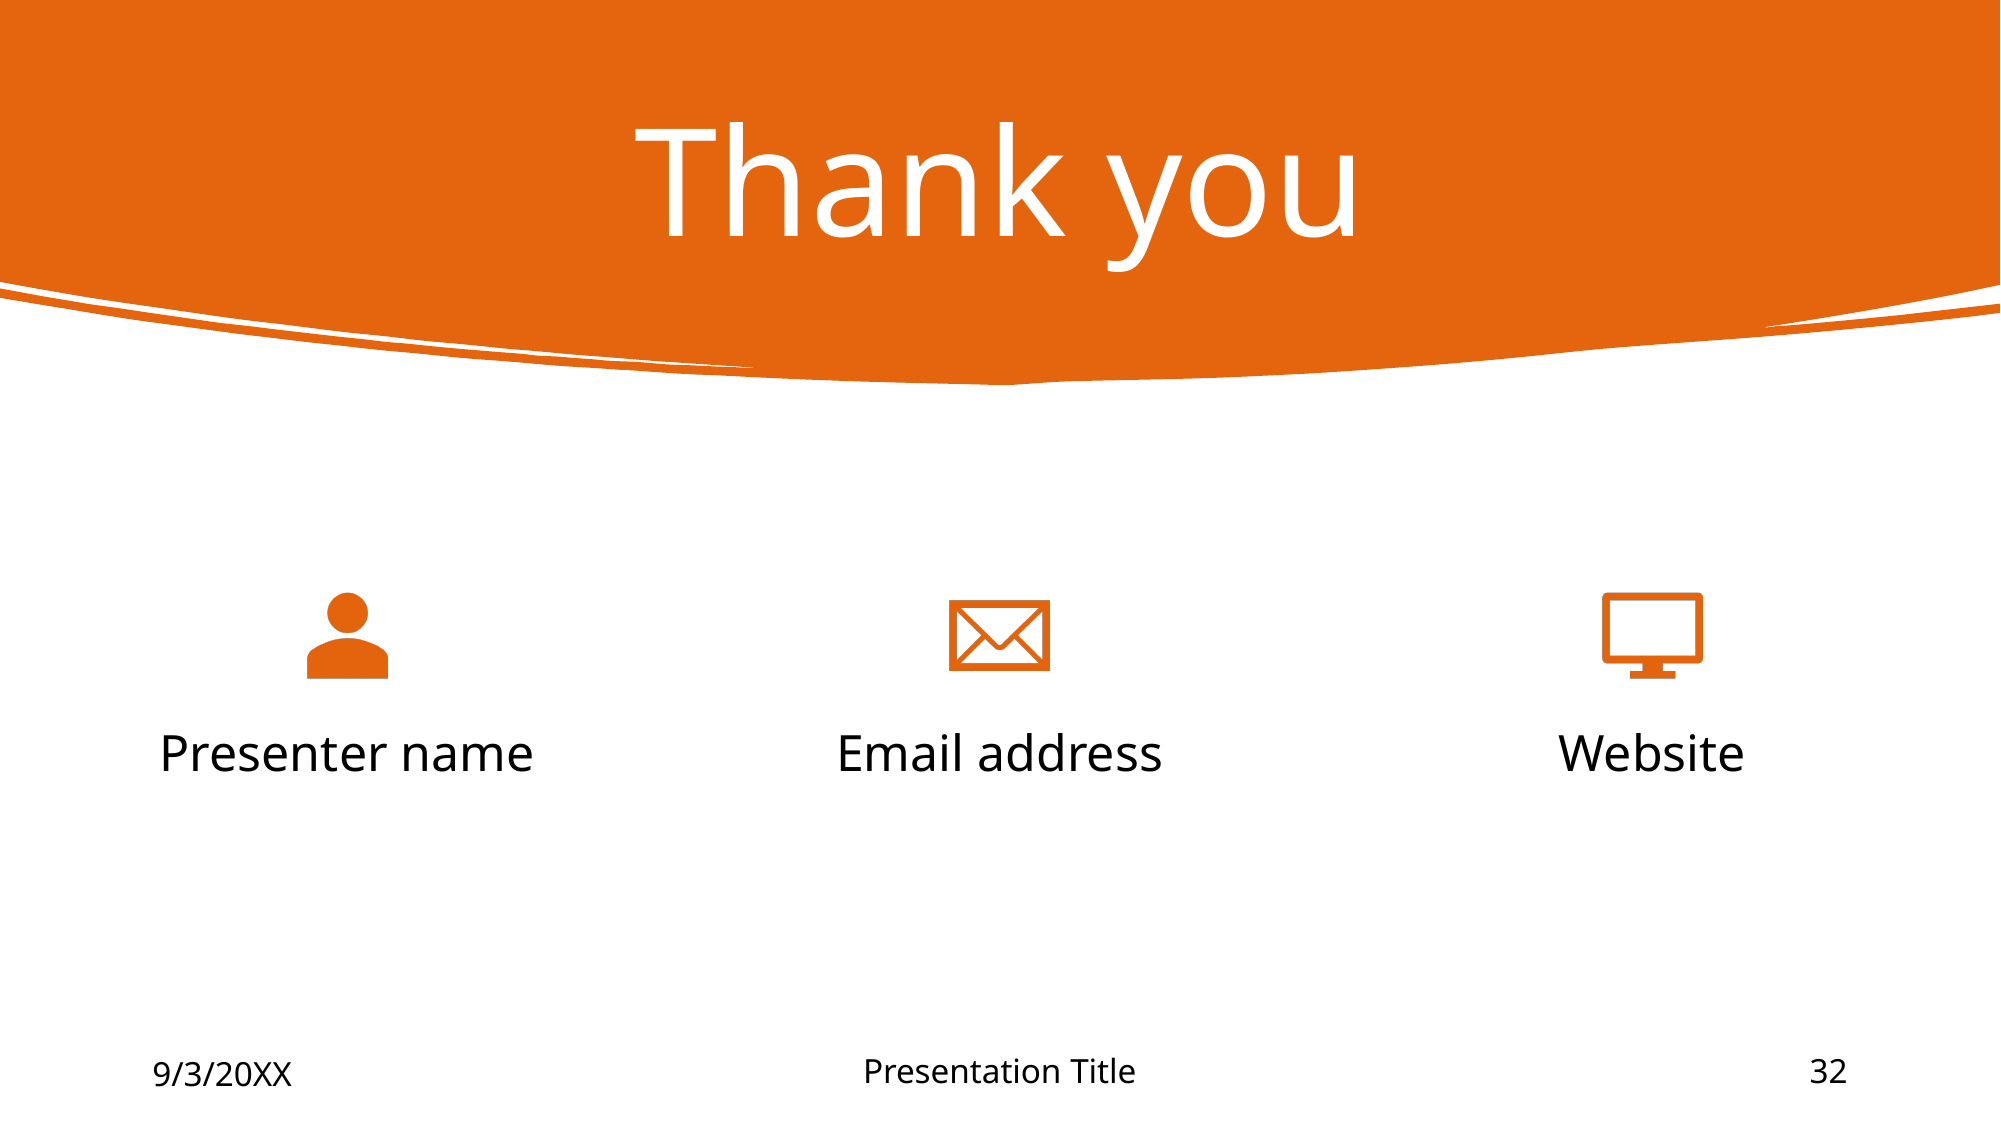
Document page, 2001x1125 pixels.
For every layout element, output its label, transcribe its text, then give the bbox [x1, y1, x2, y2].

list Website [1401, 708, 1904, 798]
list Presenter name [96, 708, 599, 798]
list Email address [748, 708, 1251, 798]
footer Presentation Title [662, 1042, 1338, 1103]
title Thank you [138, 66, 1863, 287]
picture [1592, 575, 1713, 696]
picture [939, 575, 1060, 696]
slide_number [137, 1042, 588, 1103]
slide_number 32 [1412, 1042, 1863, 1103]
picture [287, 575, 408, 696]
